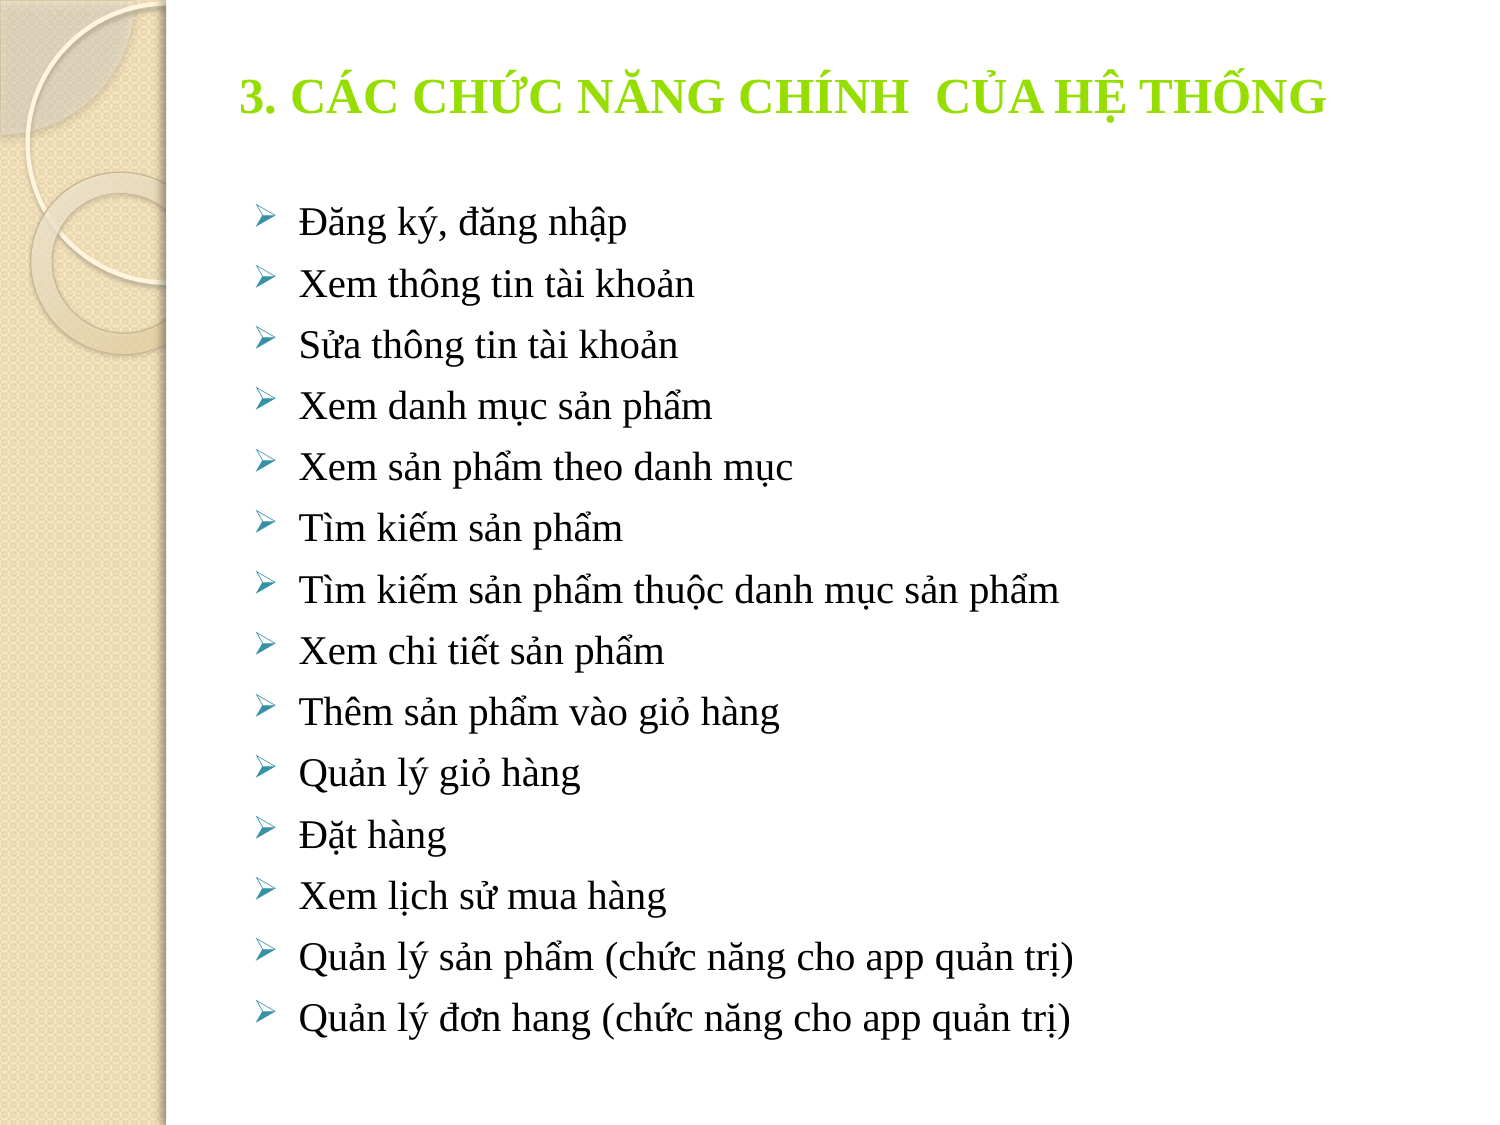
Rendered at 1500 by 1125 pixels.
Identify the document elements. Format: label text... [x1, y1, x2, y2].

list Đăng ký, đăng nhập Xem thông tin tài khoản Sửa thông tin tài khoản Xem danh mục sản phẩm Xem sản phẩm theo danh mục Tìm kiếm sản phẩm Tìm kiếm sản phẩm thuộc danh mục sản phẩm Xem chi tiết sản phẩm Thêm sản phẩm vào giỏ hàng Quản lý giỏ hàng Đặt hàng Xem lịch sử mua hàng Quản lý sản phẩm (chức năng cho app quản trị) Quản lý đơn hang (chức năng cho app quản trị) [225, 187, 1455, 1049]
text_box 3. Các chức năng chính của hệ thống [224, 37, 1455, 150]
